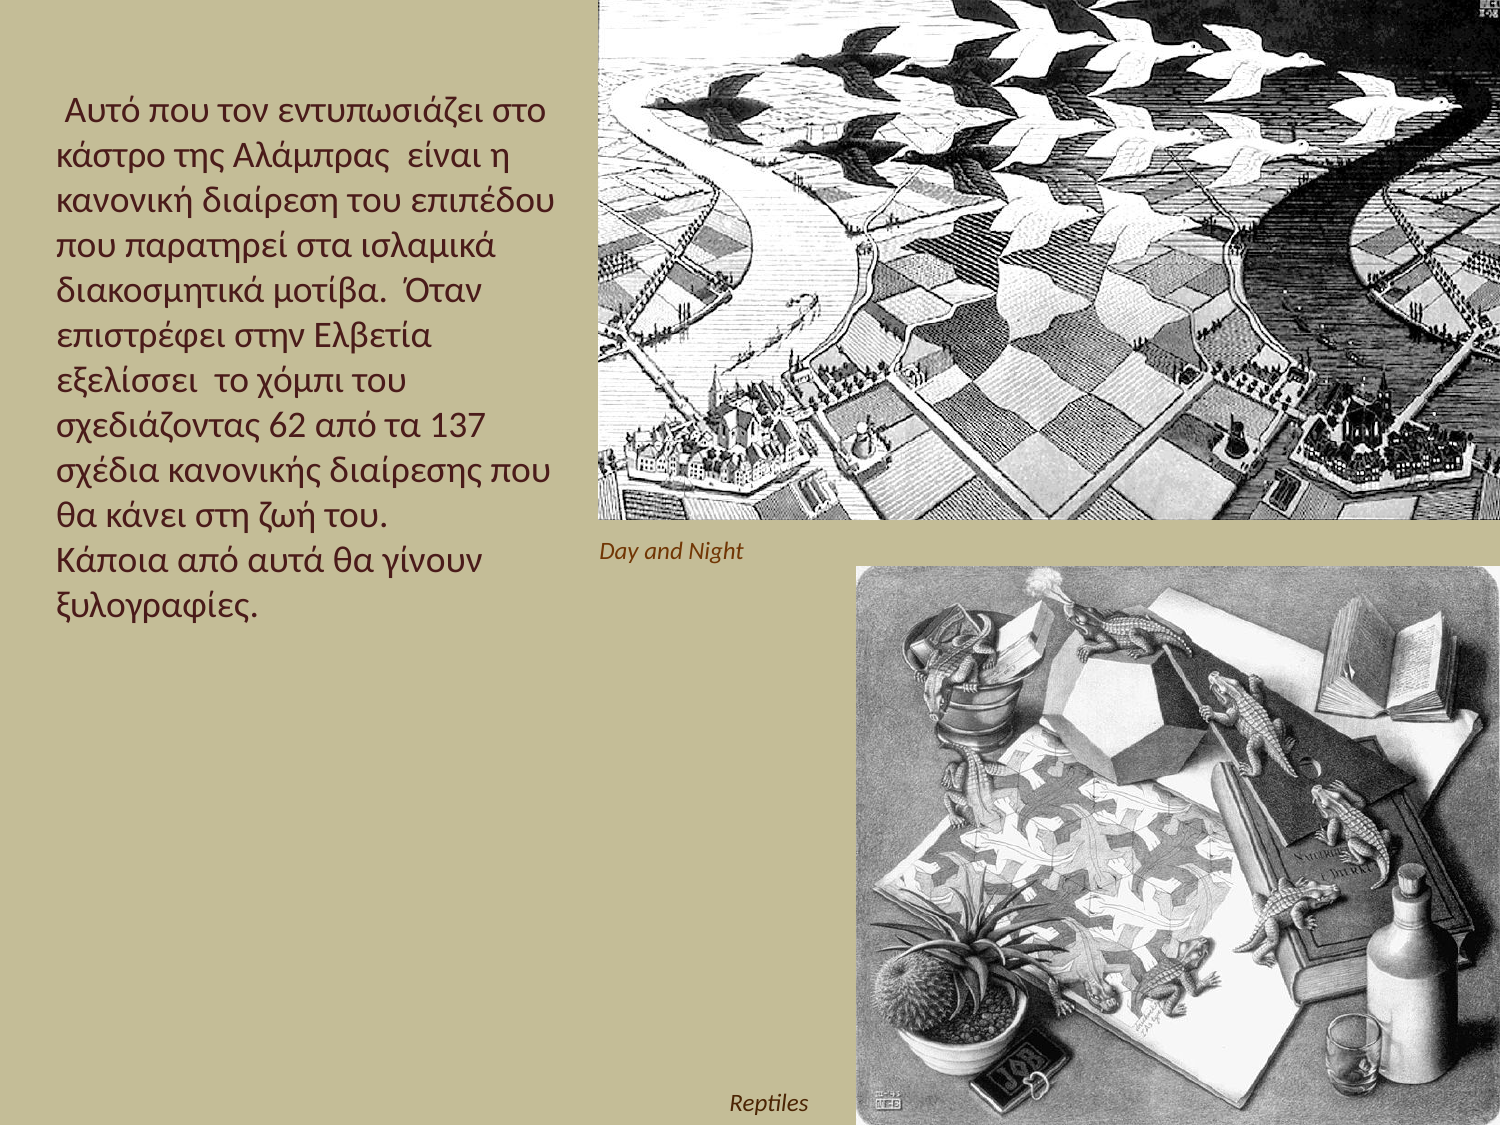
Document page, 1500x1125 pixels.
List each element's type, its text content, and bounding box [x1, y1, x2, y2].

picture [597, 0, 1500, 520]
text_box Αυτό που τον εντυπωσιάζει στο κάστρο της Αλάμπρας είναι η κανονική διαίρεση του επιπέδου που παρατηρεί στα ισλαμικά διακοσμητικά μοτίβα. Όταν επιστρέφει στην Ελβετία εξελίσσει το χόμπι του σχεδιάζοντας 62 από τα 137 σχέδια κανονικής διαίρεσης που θα κάνει στη ζωή του. Κάποια από αυτά θα γίνουν ξυλογραφίες. [41, 78, 597, 633]
text_box Day and Night [584, 527, 916, 572]
picture [855, 566, 1500, 1125]
text_box Reptiles [714, 1079, 850, 1125]
